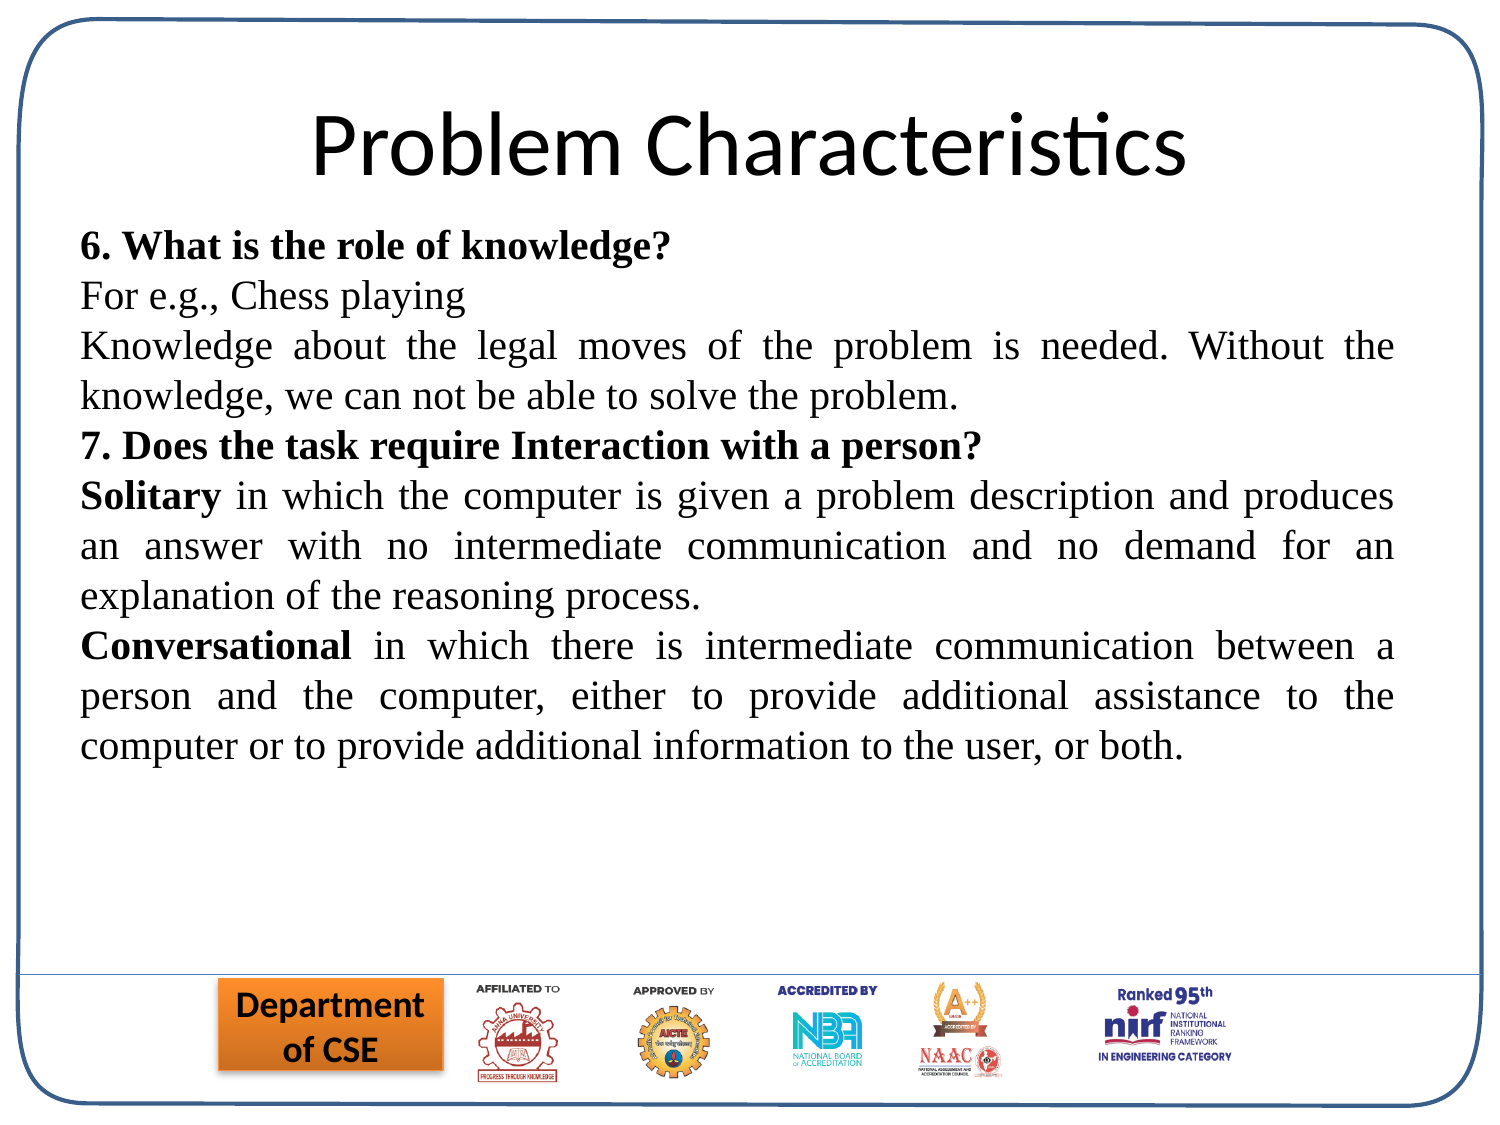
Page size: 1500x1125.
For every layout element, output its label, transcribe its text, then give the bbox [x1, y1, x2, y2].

list 6. What is the role of knowledge? For e.g., Chess playing Knowledge about the legal moves of the problem is needed. Without the knowledge, we can not be able to solve the problem. 7. Does the task require Interaction with a person? Solitary in which the computer is given a problem description and produces an answer with no intermediate communication and no demand for an explanation of the reasoning process. Conversational in which there is intermediate communication between a person and the computer, either to provide additional assistance to the computer or to provide additional information to the user, or both. [60, 210, 1411, 953]
picture [466, 975, 569, 1089]
picture [620, 975, 731, 1086]
title Problem Characteristics [75, 45, 1425, 233]
picture [1092, 975, 1241, 1074]
picture [914, 975, 1007, 1083]
picture [775, 975, 880, 1070]
